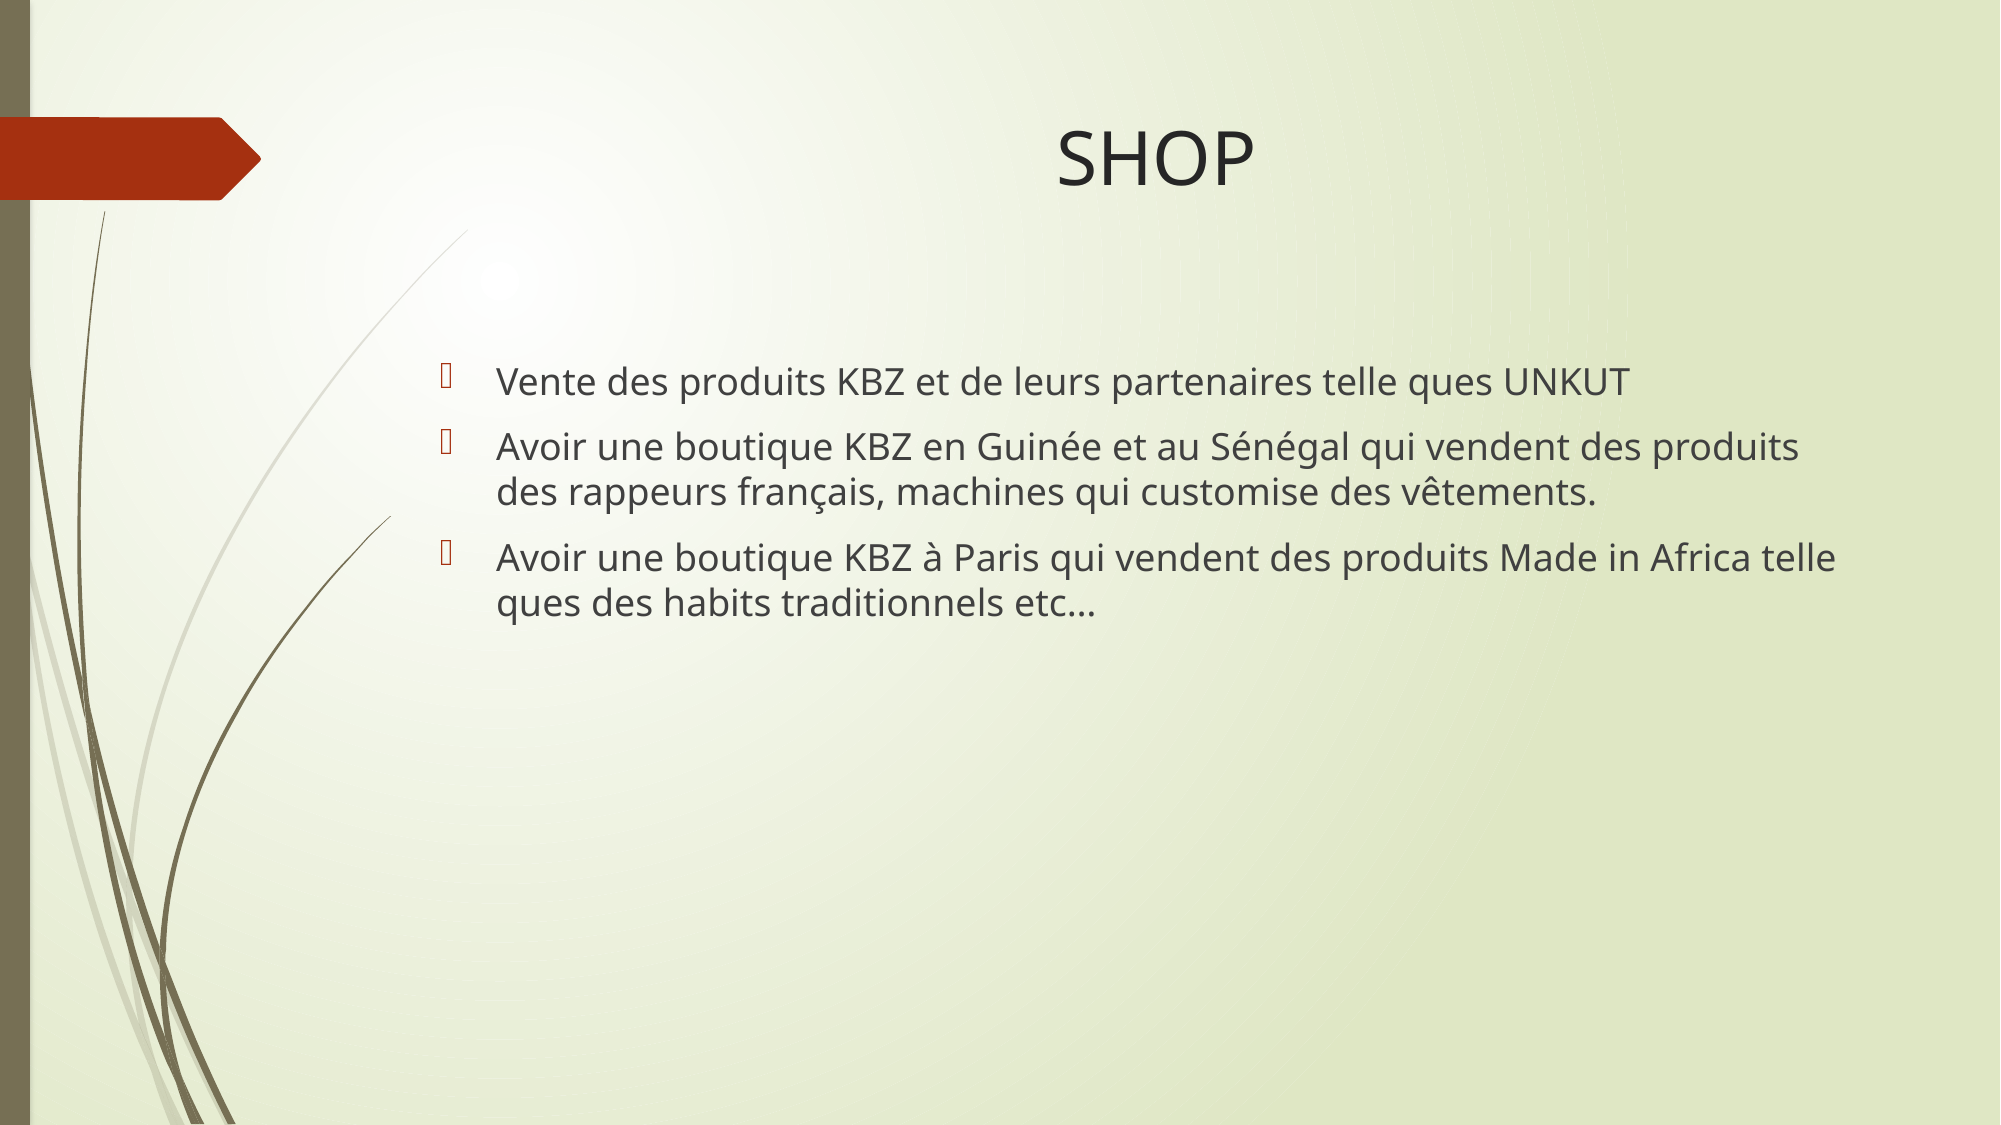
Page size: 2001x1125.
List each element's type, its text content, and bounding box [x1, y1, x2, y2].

title SHOP [425, 102, 1888, 313]
list Vente des produits KBZ et de leurs partenaires telle ques UNKUT Avoir une boutique KBZ en Guinée et au Sénégal qui vendent des produits des rappeurs français, machines qui customise des vêtements. Avoir une boutique KBZ à Paris qui vendent des produits Made in Africa telle ques des habits traditionnels etc… [424, 350, 1888, 970]
